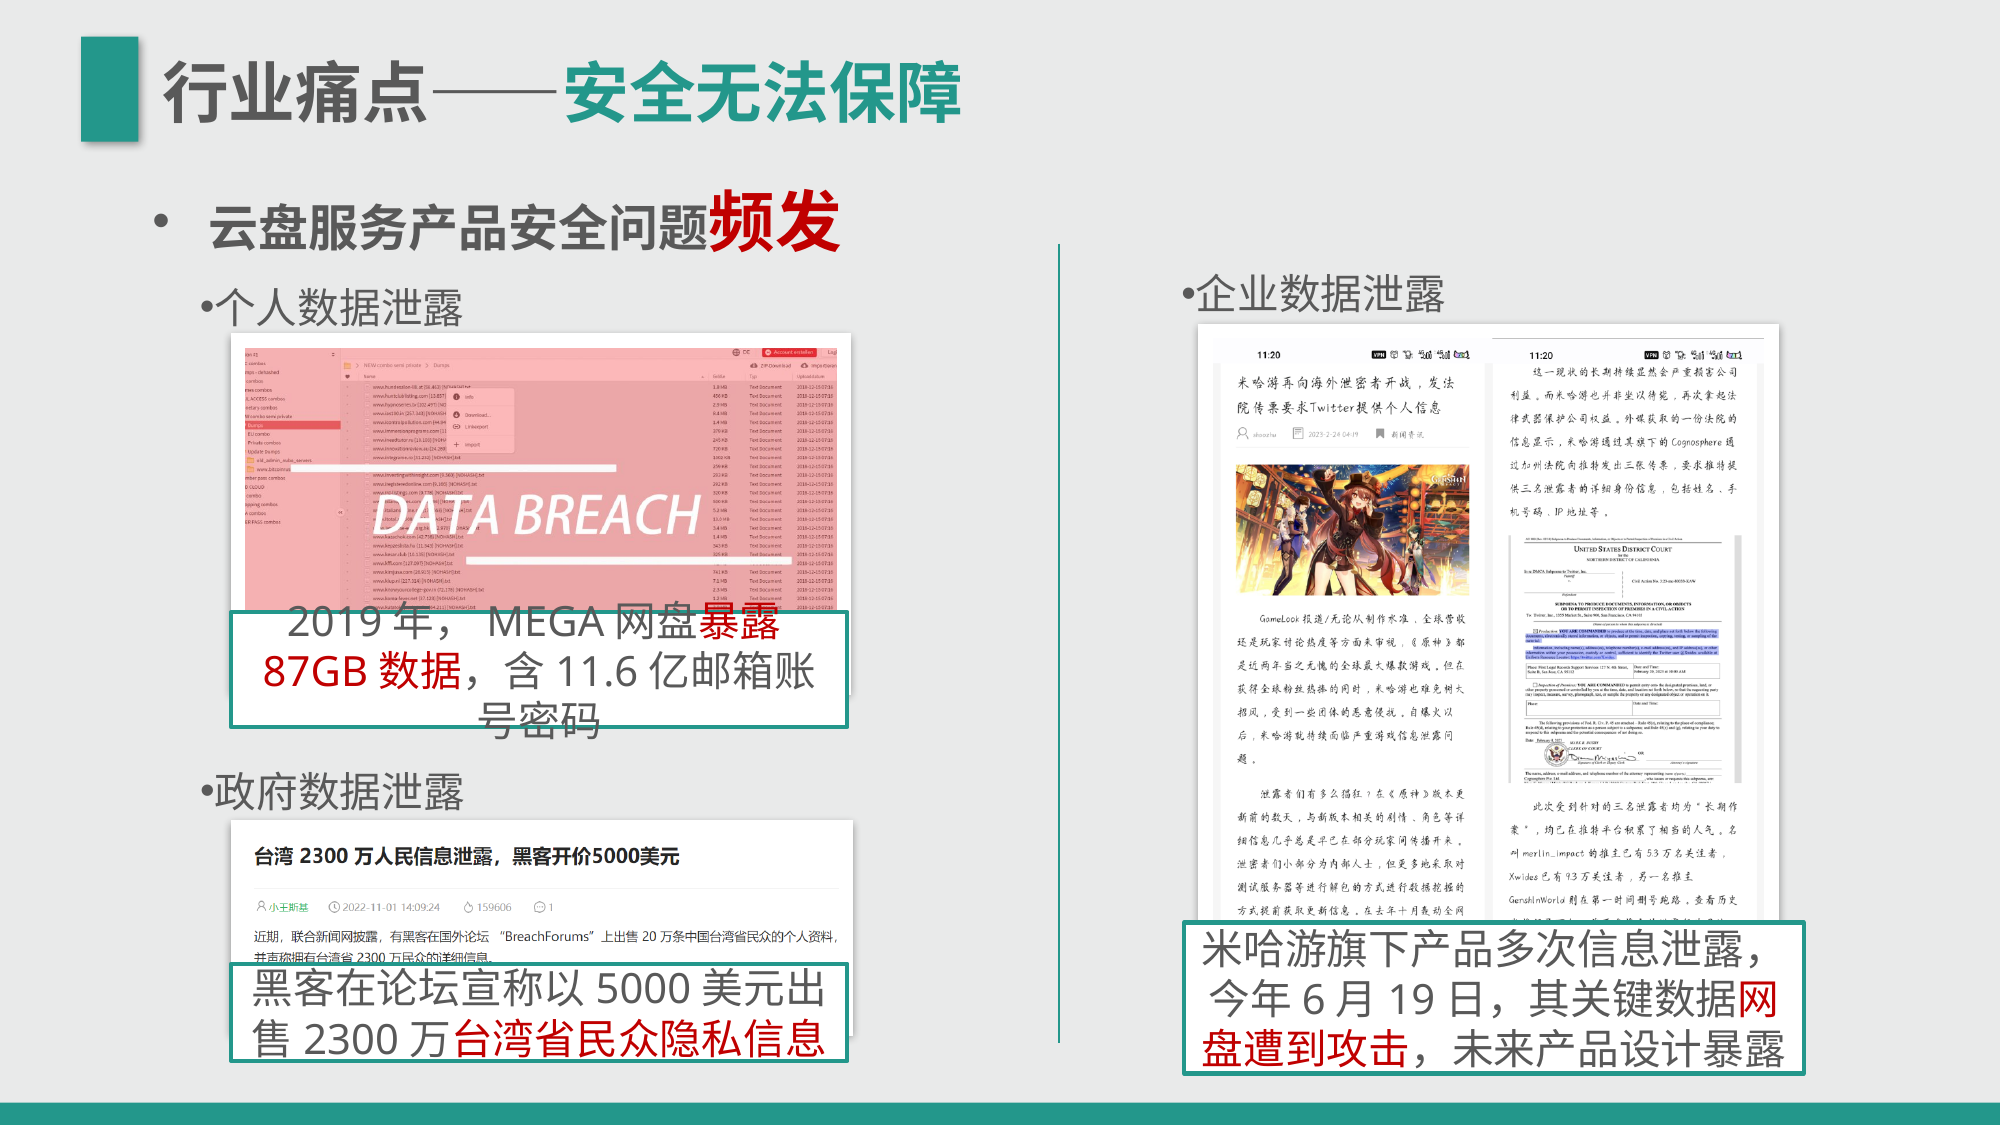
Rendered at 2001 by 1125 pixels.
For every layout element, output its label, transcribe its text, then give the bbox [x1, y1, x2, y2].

picture [1212, 338, 1765, 964]
picture [245, 347, 837, 681]
picture [245, 834, 839, 1022]
text_box 米哈游旗下产品多次信息泄露，今年6月19日，其关键数据网盘遭到攻击，未来产品设计暴露 [1184, 922, 1804, 1074]
text_box 黑客在论坛宣称以5000美元出售2300万台湾省民众隐私信息 [231, 963, 848, 1061]
text_box 政府数据泄露 [185, 758, 540, 824]
text_box 企业数据泄露 [1166, 260, 1521, 326]
text_box 个人数据泄露 [184, 274, 540, 339]
text_box 2019年，MEGA网盘暴露87GB数据，含11.6亿邮箱账号密码 [231, 612, 848, 728]
text_box 云盘服务产品安全问题频发 [137, 172, 1319, 268]
list 行业痛点——安全无法保障 [147, 60, 1817, 132]
